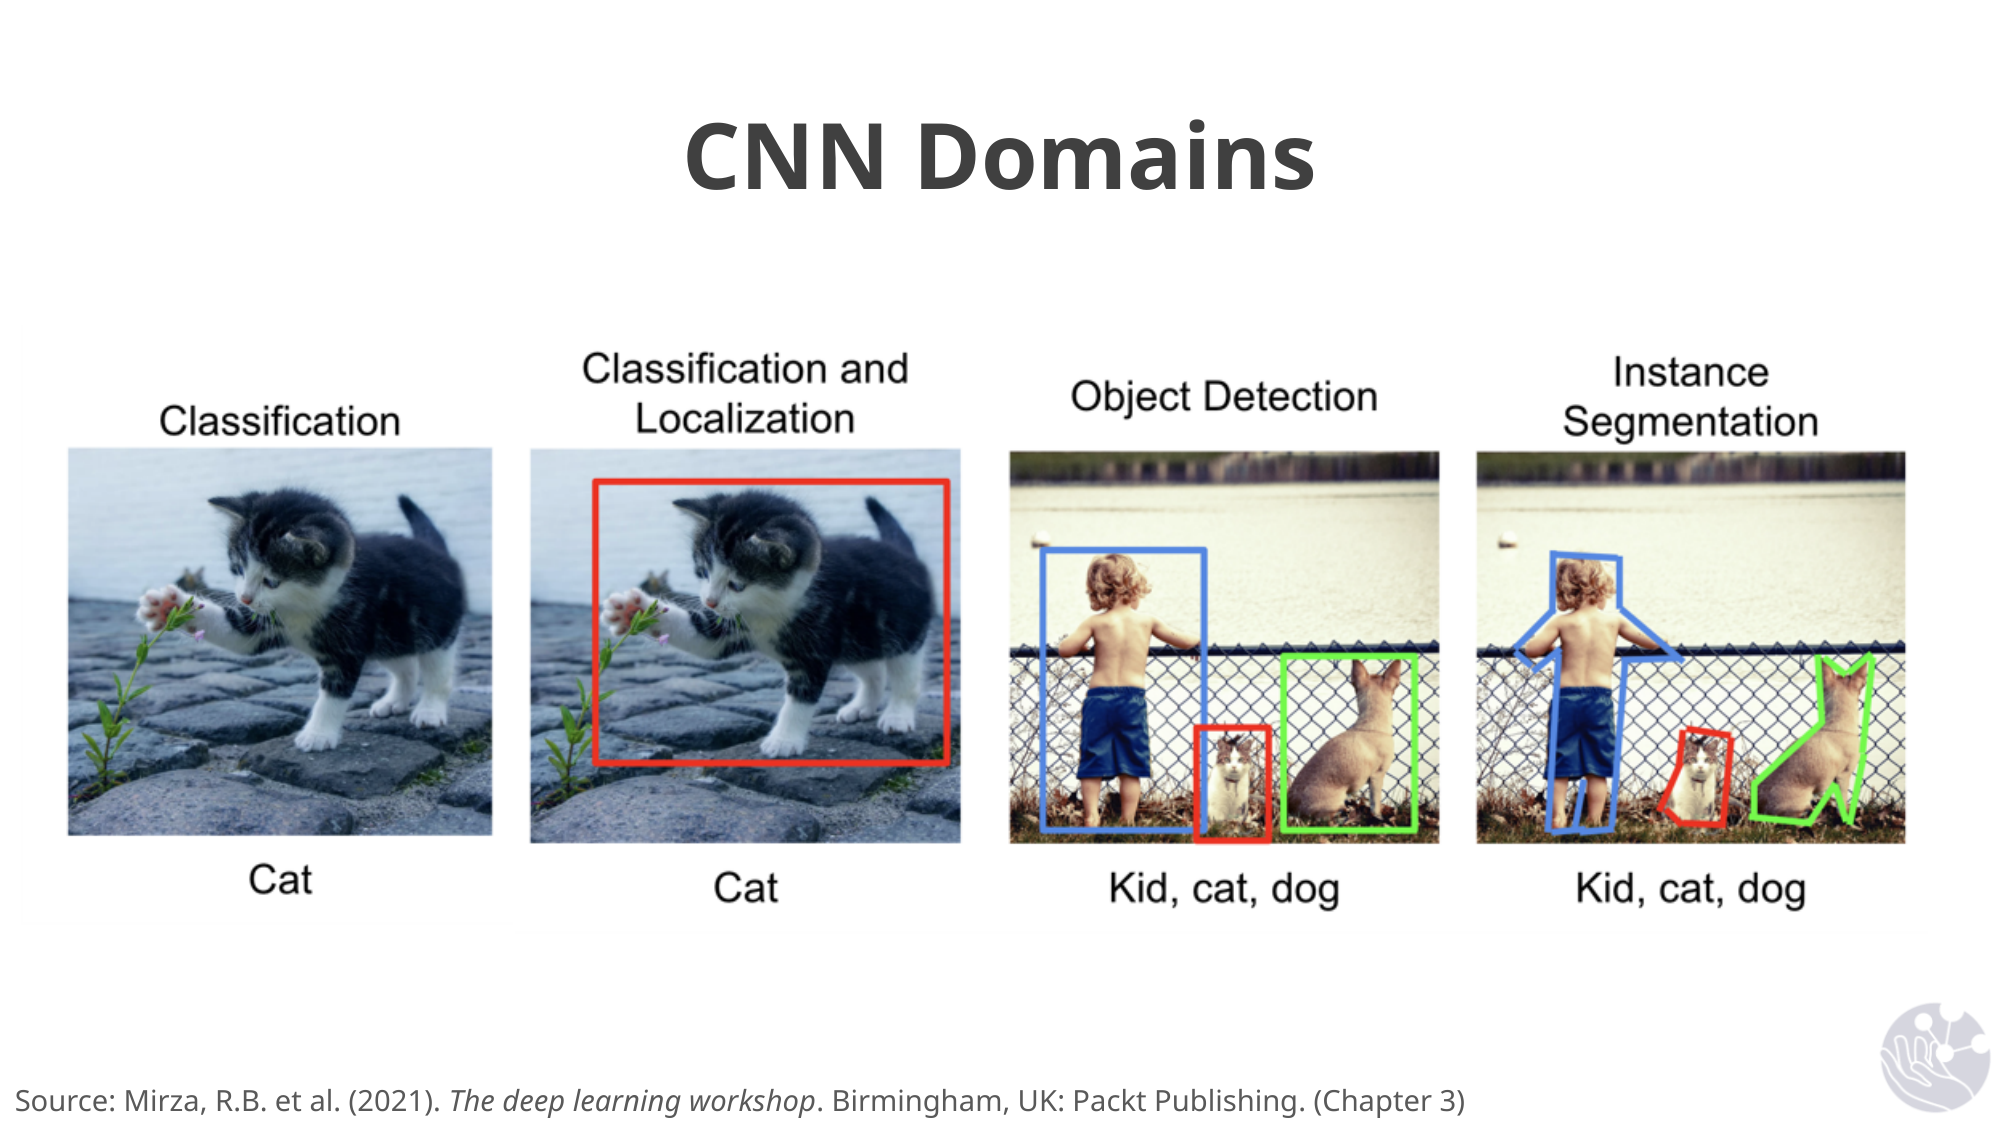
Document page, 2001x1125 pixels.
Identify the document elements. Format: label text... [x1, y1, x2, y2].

title CNN Domains [0, 87, 2000, 218]
picture [1866, 991, 1998, 1125]
text_box Source: Mirza, R.B. et al. (2021). The deep learning workshop. Birmingham, UK: Packt Publishing. (Chapter 3) [0, 1074, 1866, 1125]
picture [21, 325, 513, 925]
picture [514, 324, 1928, 934]
